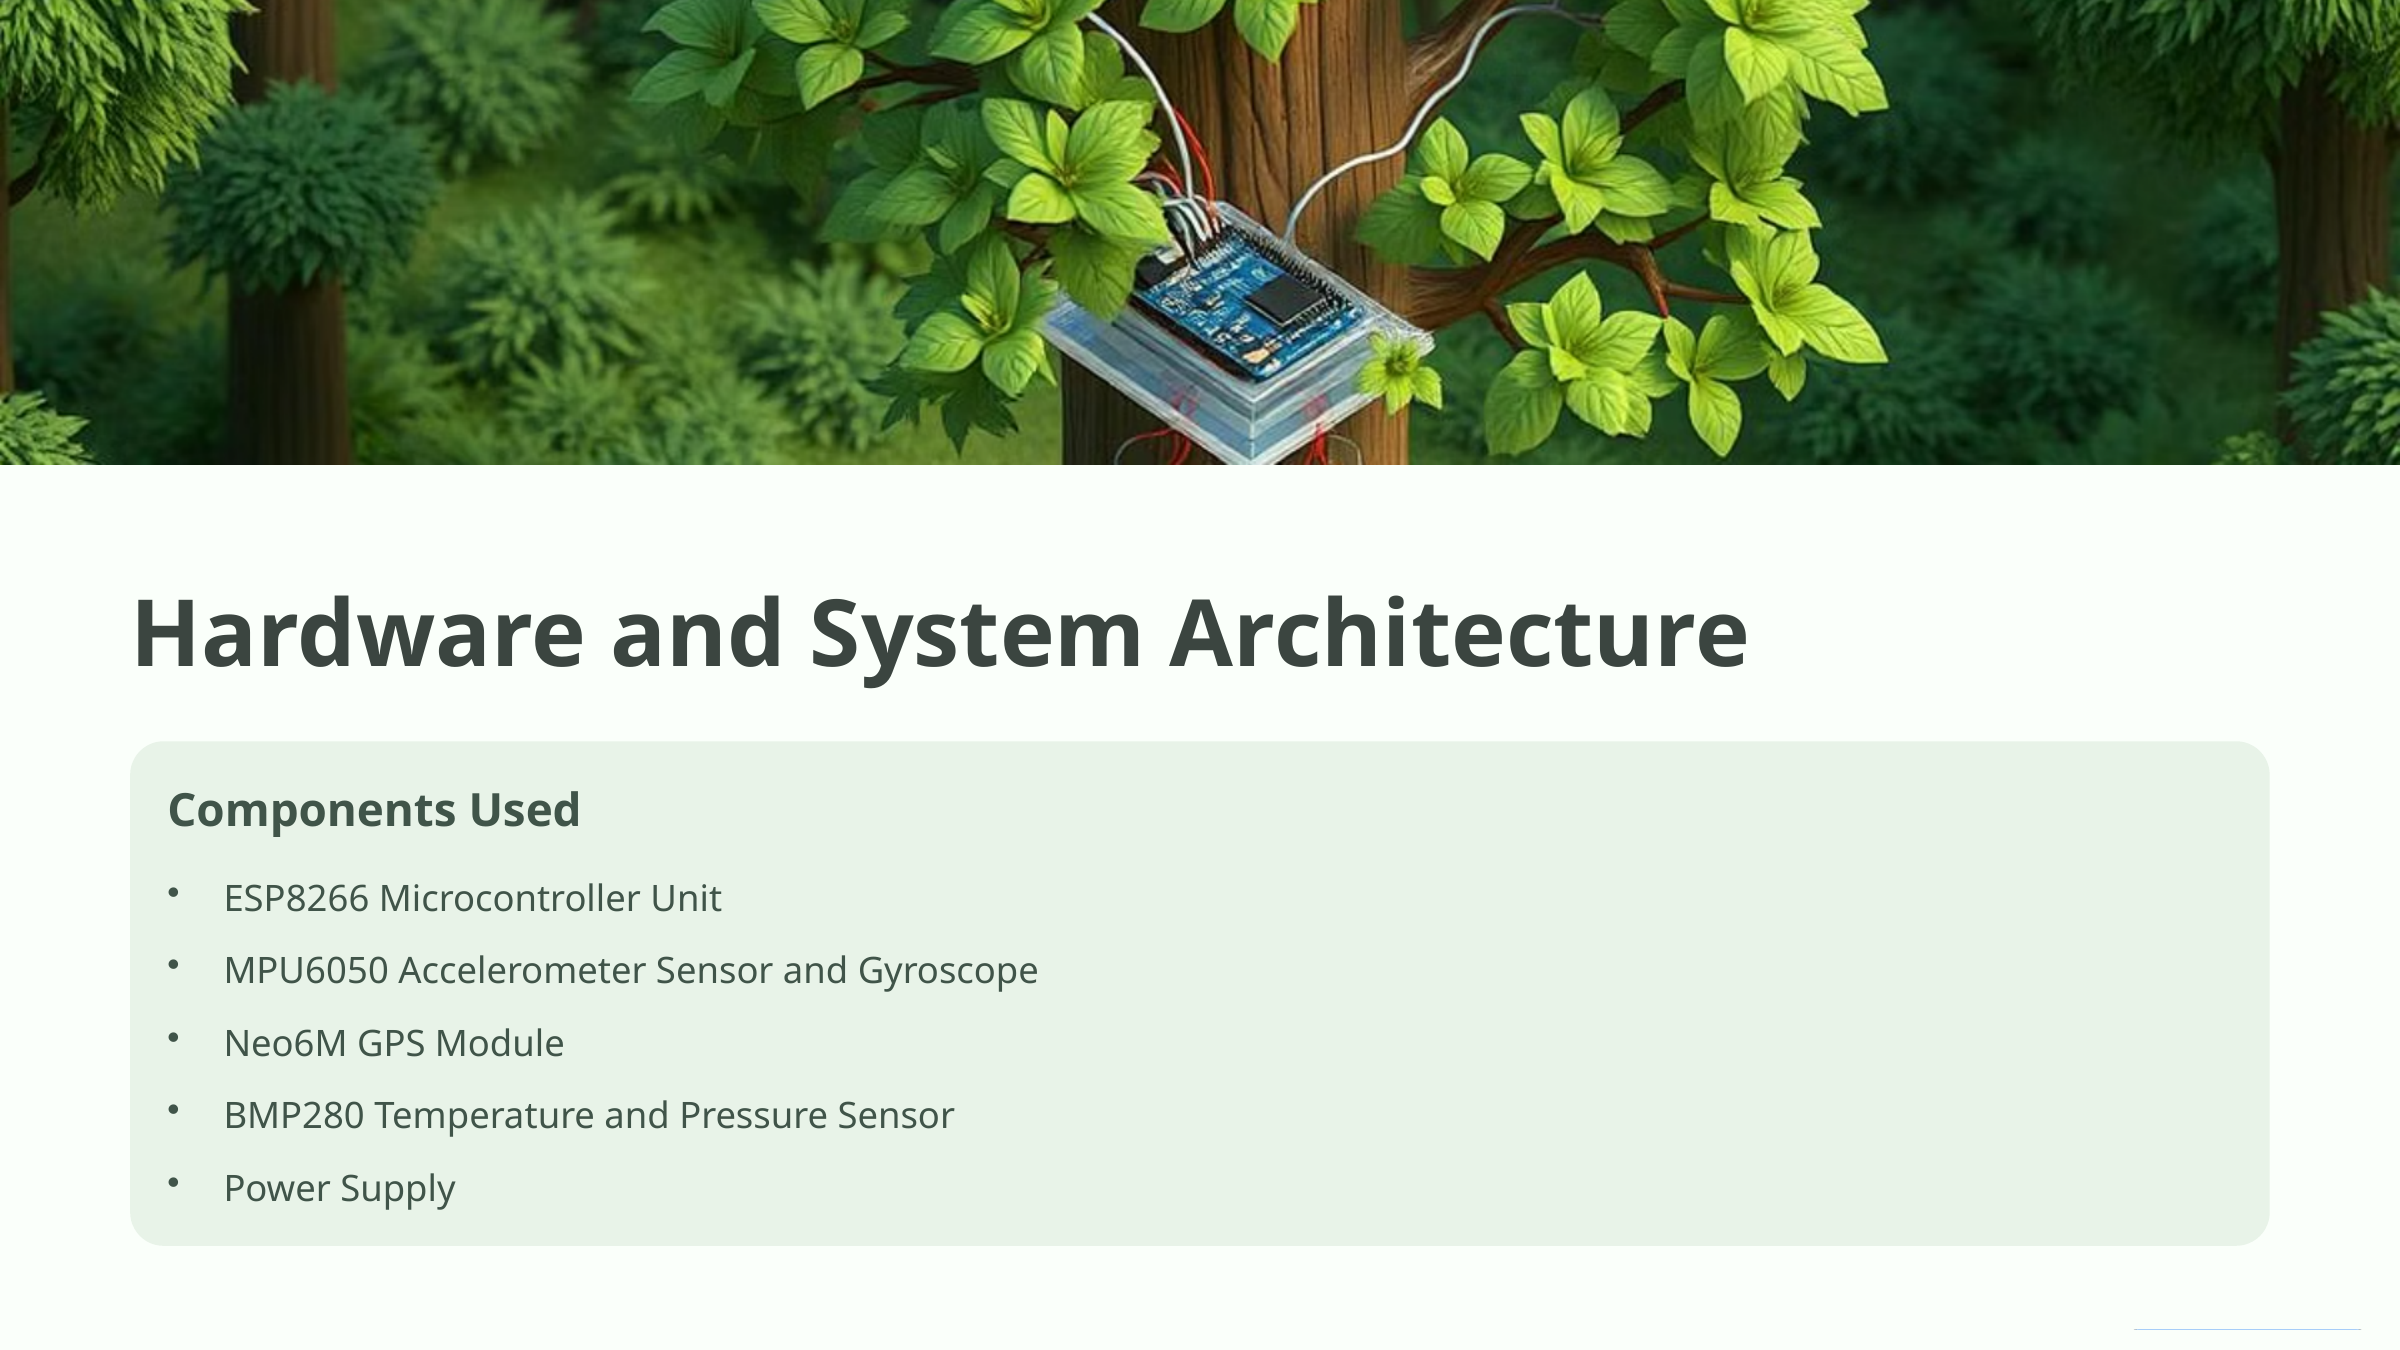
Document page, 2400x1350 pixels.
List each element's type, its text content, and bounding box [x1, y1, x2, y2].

text_box [2112, 1277, 2383, 1331]
text_box [130, 741, 2270, 1246]
text_box BMP280 Temperature and Pressure Sensor [167, 1076, 2233, 1136]
text_box Components Used [167, 778, 633, 837]
picture [2106, 1271, 2389, 1339]
picture [0, 0, 2400, 466]
text_box Power Supply [167, 1149, 2233, 1209]
text_box Hardware and System Architecture [130, 569, 1802, 686]
text_box MPU6050 Accelerometer Sensor and Gyroscope [167, 931, 2233, 991]
text_box ESP8266 Microcontroller Unit [167, 858, 2233, 919]
text_box Neo6M GPS Module [167, 1003, 2233, 1064]
